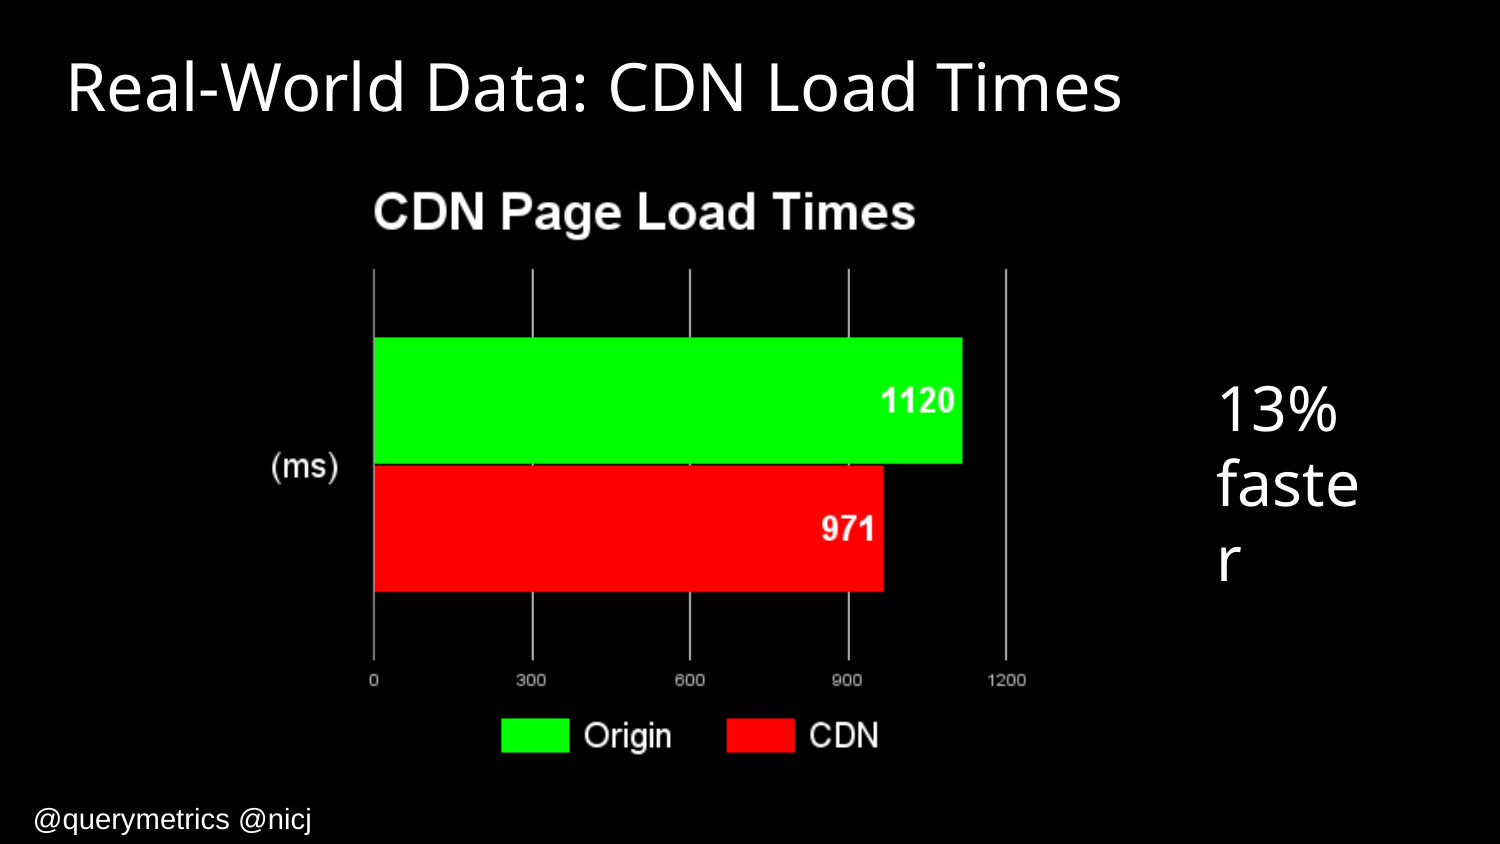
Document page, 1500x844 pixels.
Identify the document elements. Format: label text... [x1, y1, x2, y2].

title Real-World Data: CDN Load Times [55, 21, 1445, 149]
picture [176, 148, 1202, 783]
text_box 13% faster [1207, 354, 1398, 622]
